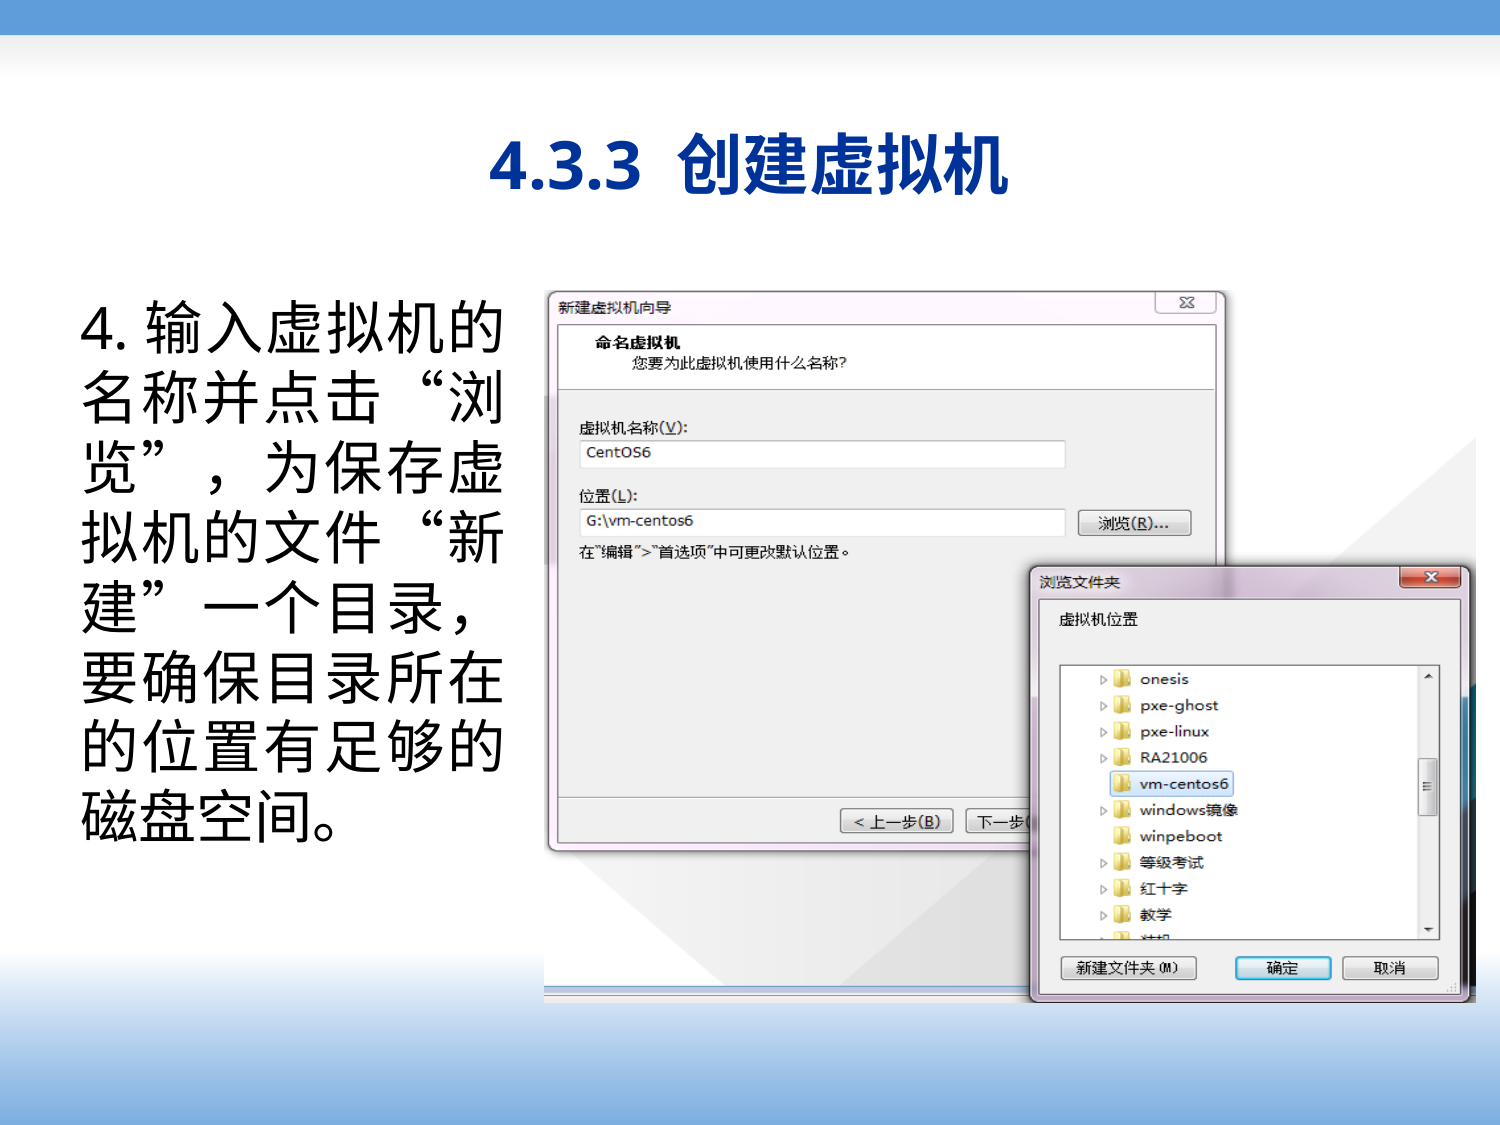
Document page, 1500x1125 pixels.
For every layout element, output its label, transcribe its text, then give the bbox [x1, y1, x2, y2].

picture [543, 290, 1476, 1004]
title 4.3.3 创建虚拟机 [134, 115, 1366, 303]
list 4.输入虚拟机的名称并点击“浏览”，为保存虚拟机的文件“新建”一个目录，要确保目录所在的位置有足够的磁盘空间。 [64, 284, 521, 1027]
